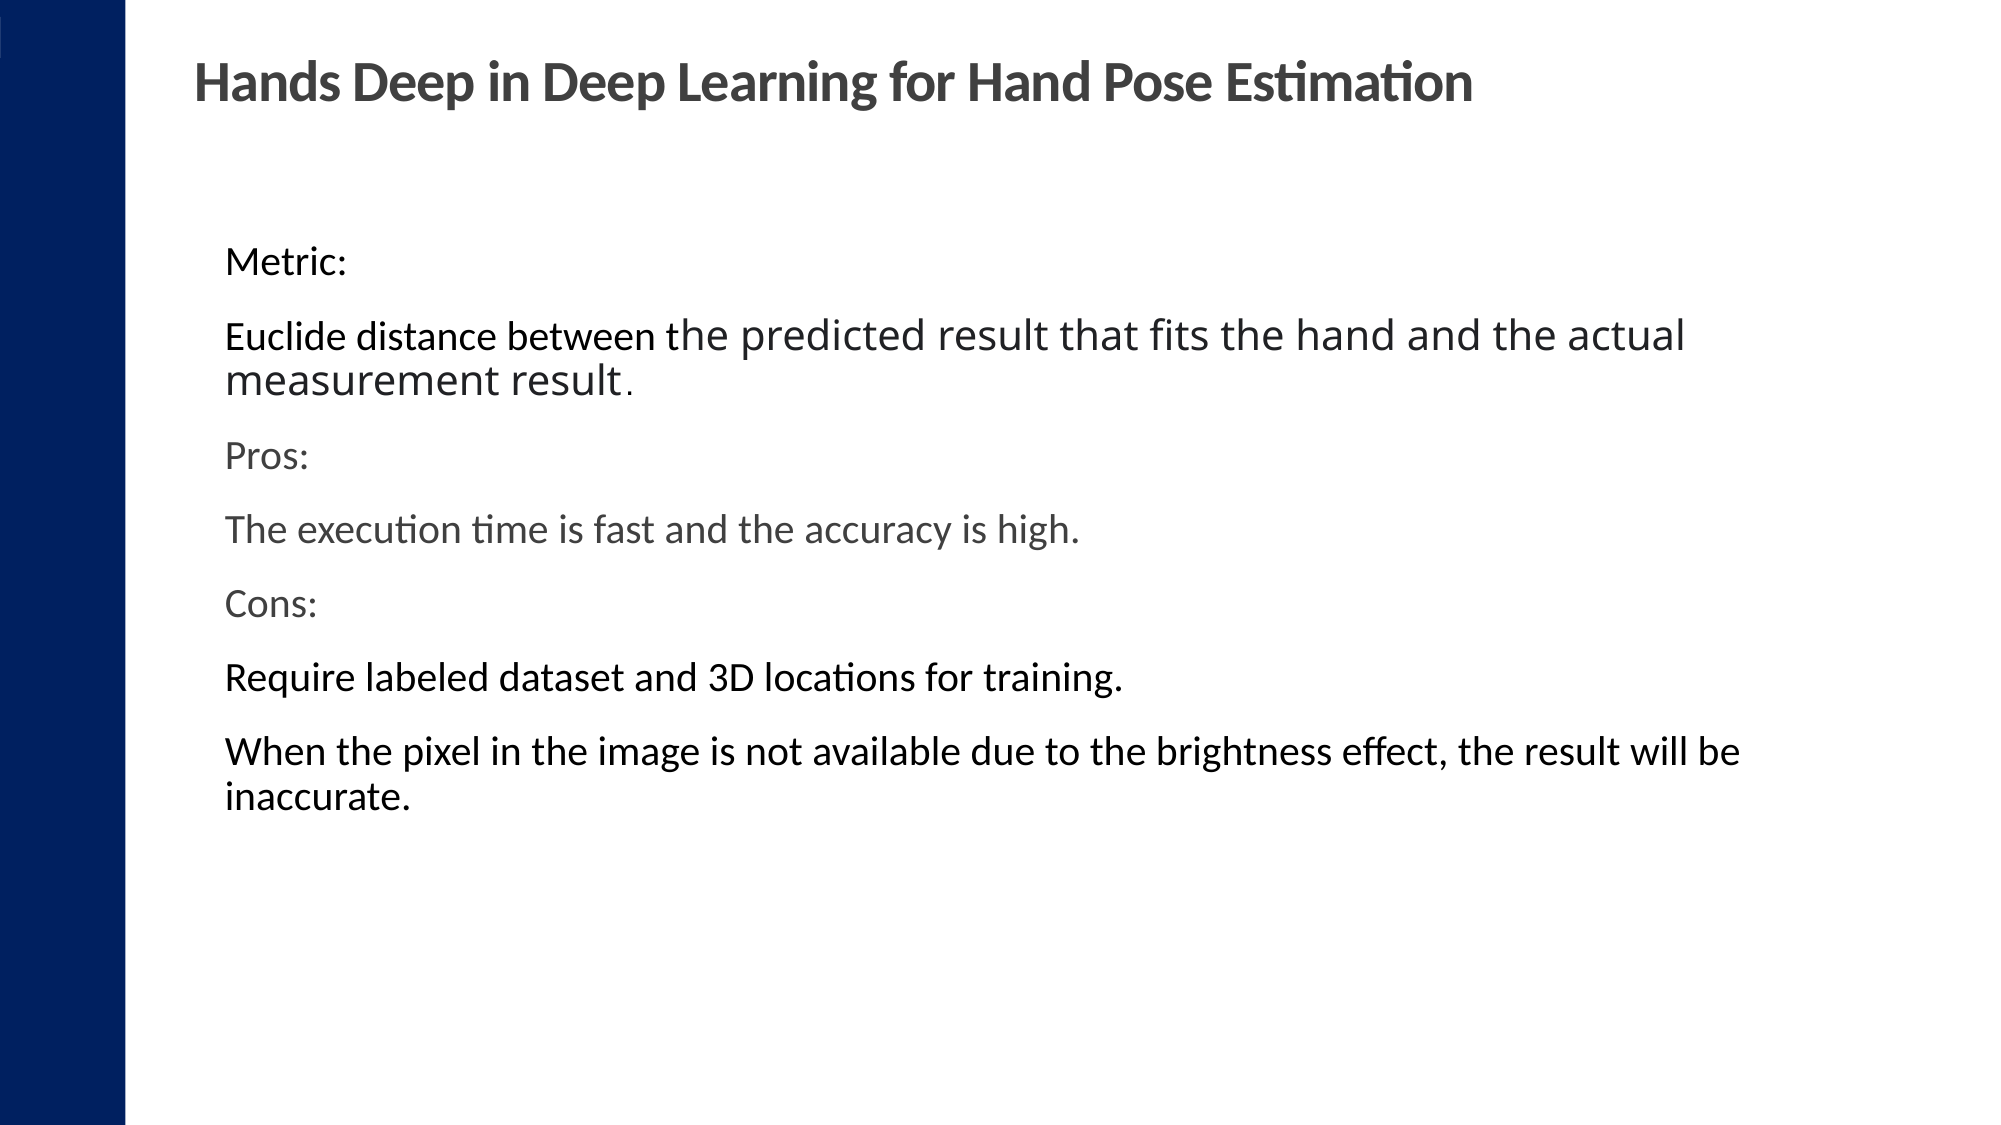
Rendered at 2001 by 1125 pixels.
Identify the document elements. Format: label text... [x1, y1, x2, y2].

list Metric: Euclide distance between the predicted result that fits the hand and the actual measurement result . Pros: The execution time is fast and the accuracy is high. Cons: Require labeled dataset and 3D locations for training. When the pixel in the image is not available due to the brightness effect, the result will be inaccurate. [195, 232, 1830, 893]
title Hands Deep in Deep Learning for Hand Pose Estimation [180, 47, 1830, 149]
